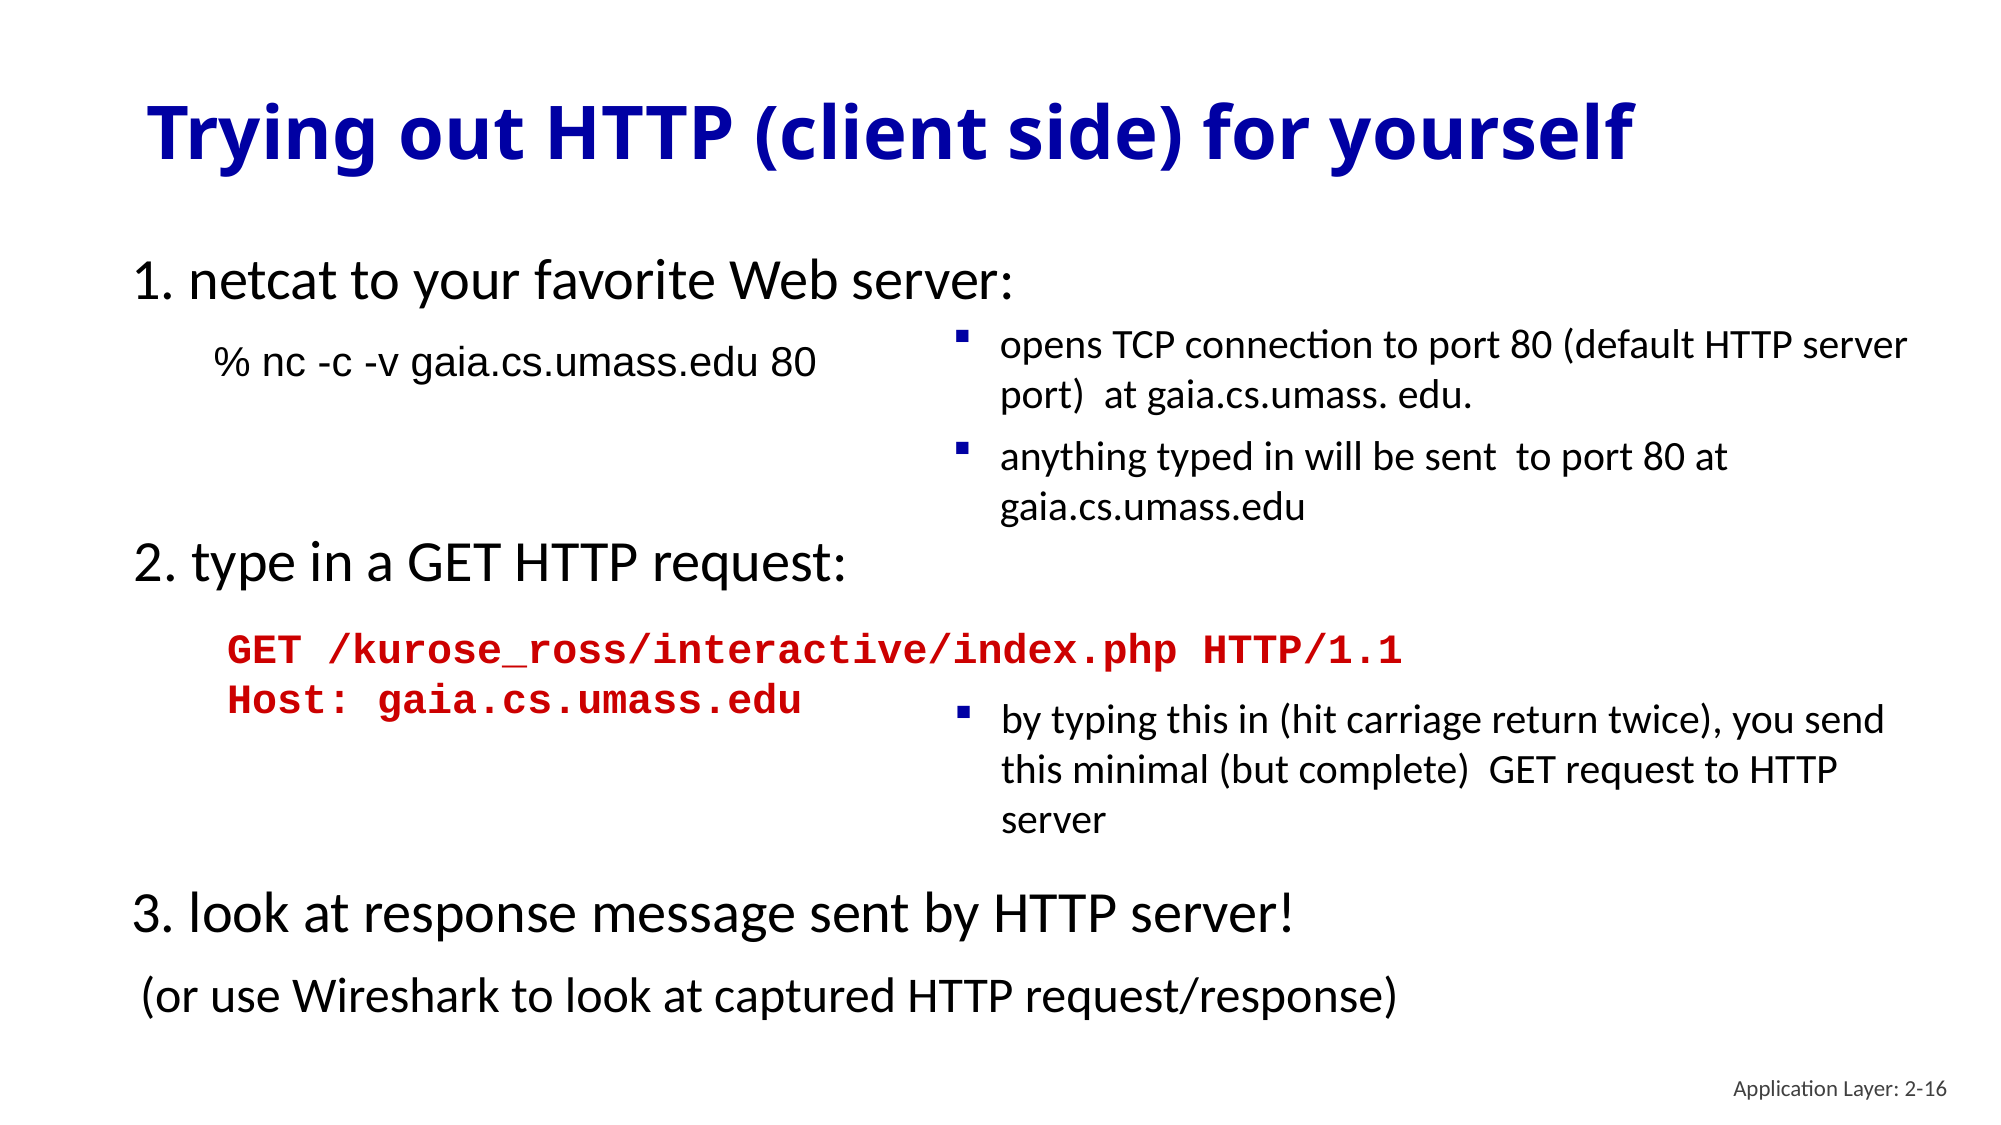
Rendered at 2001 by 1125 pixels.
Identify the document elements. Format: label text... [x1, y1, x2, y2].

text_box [116, 867, 1477, 1031]
text_box 1. netcat to your favorite Web server: [95, 241, 1424, 319]
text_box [119, 515, 1964, 852]
text_box opens TCP connection to port 80 (default HTTP server port) at gaia.cs.umass. edu. anything typed in will be sent to port 80 at gaia.cs.umass.edu [938, 309, 1963, 515]
title Trying out HTTP (client side) for yourself [131, 62, 1856, 209]
slide_number Application Layer: 2-16 [1512, 1056, 1963, 1117]
text_box % nc -c -v gaia.cs.umass.edu 80 [198, 327, 833, 393]
